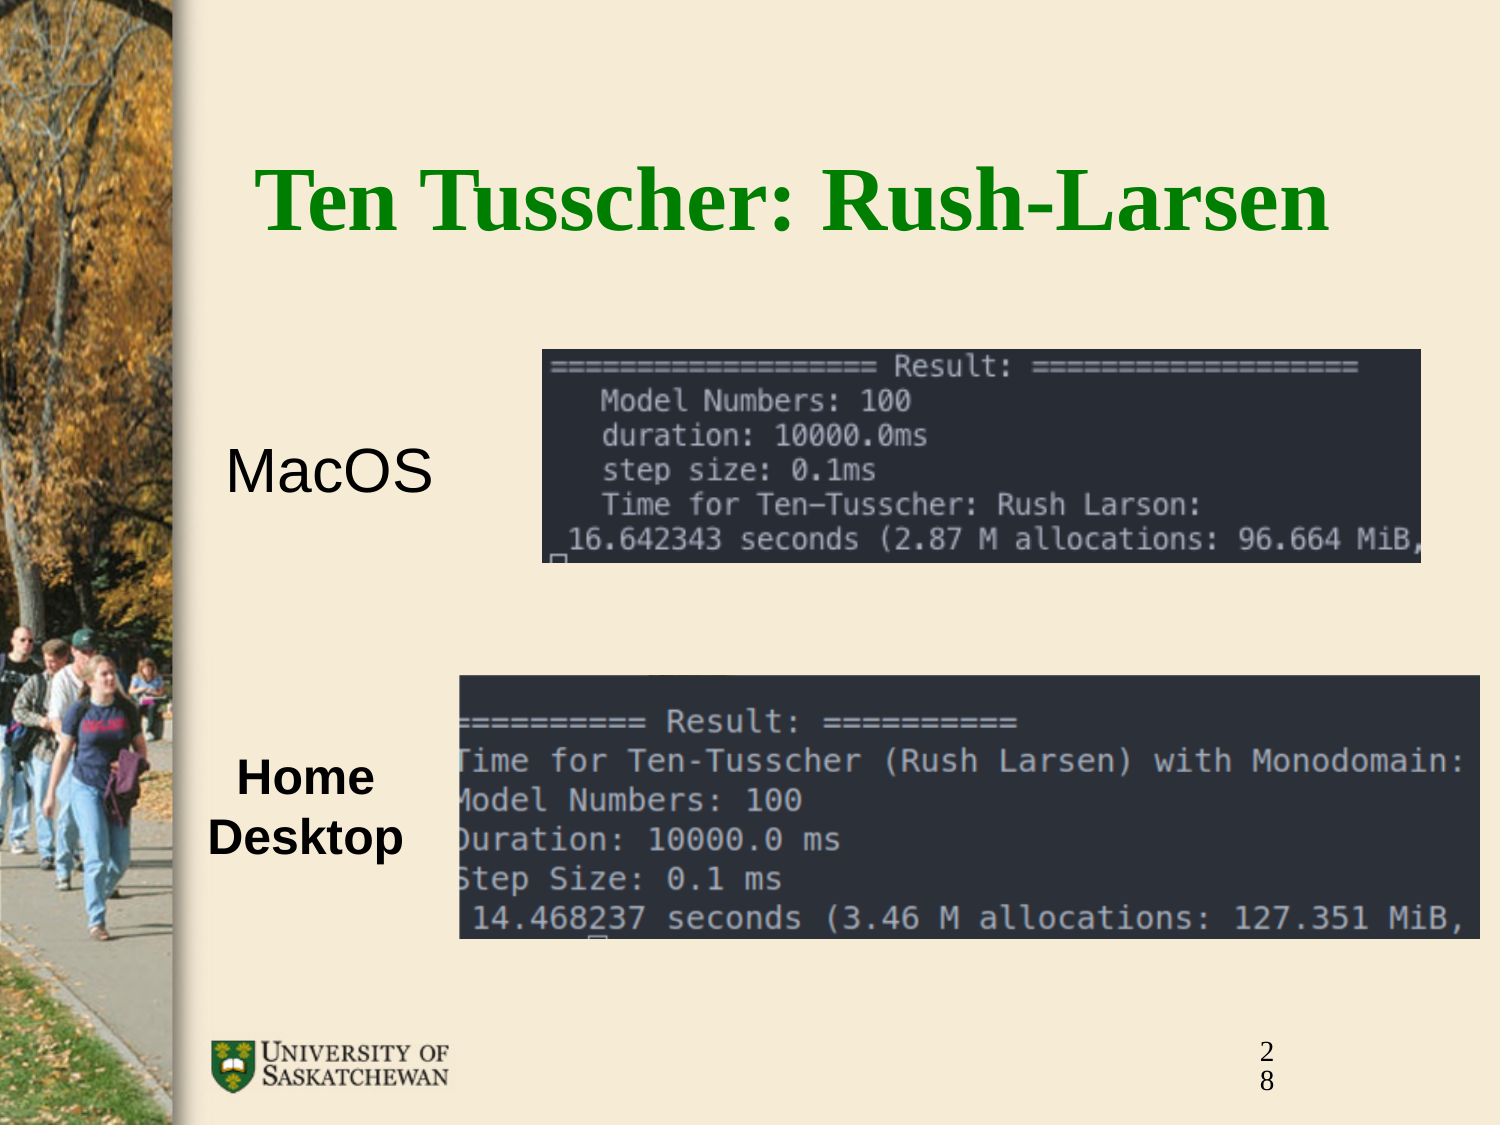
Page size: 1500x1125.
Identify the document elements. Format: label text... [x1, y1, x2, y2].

title Ten Tusscher: Rush-Larsen [200, 62, 1425, 325]
text_box MacOS [210, 415, 518, 571]
text_box Home Desktop [152, 729, 453, 885]
slide_number ‹#› [1244, 1025, 1293, 1080]
picture [0, 0, 1500, 1125]
